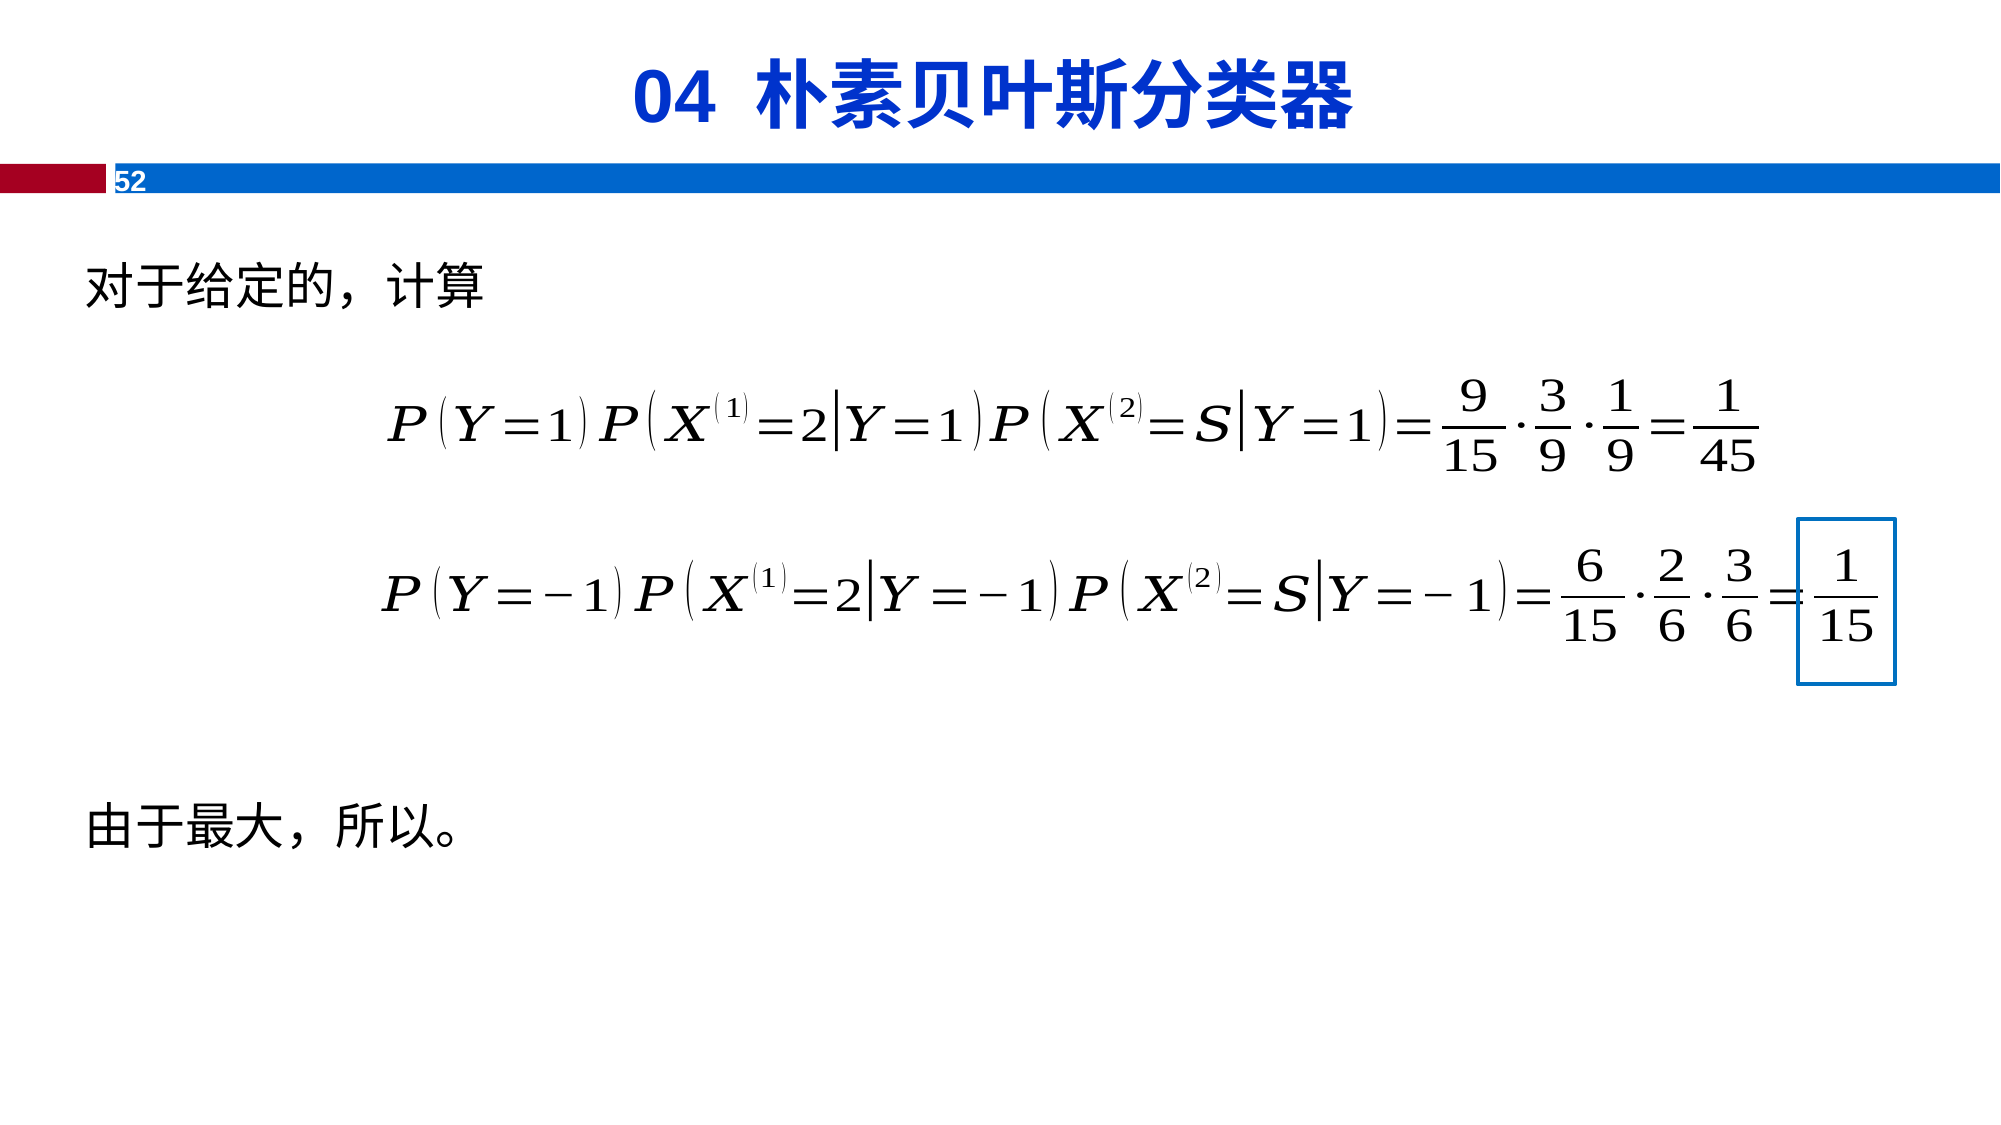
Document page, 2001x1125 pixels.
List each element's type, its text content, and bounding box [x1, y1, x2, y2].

title 04 朴素贝叶斯分类器 [48, 36, 1939, 148]
text_box [1796, 517, 1897, 686]
